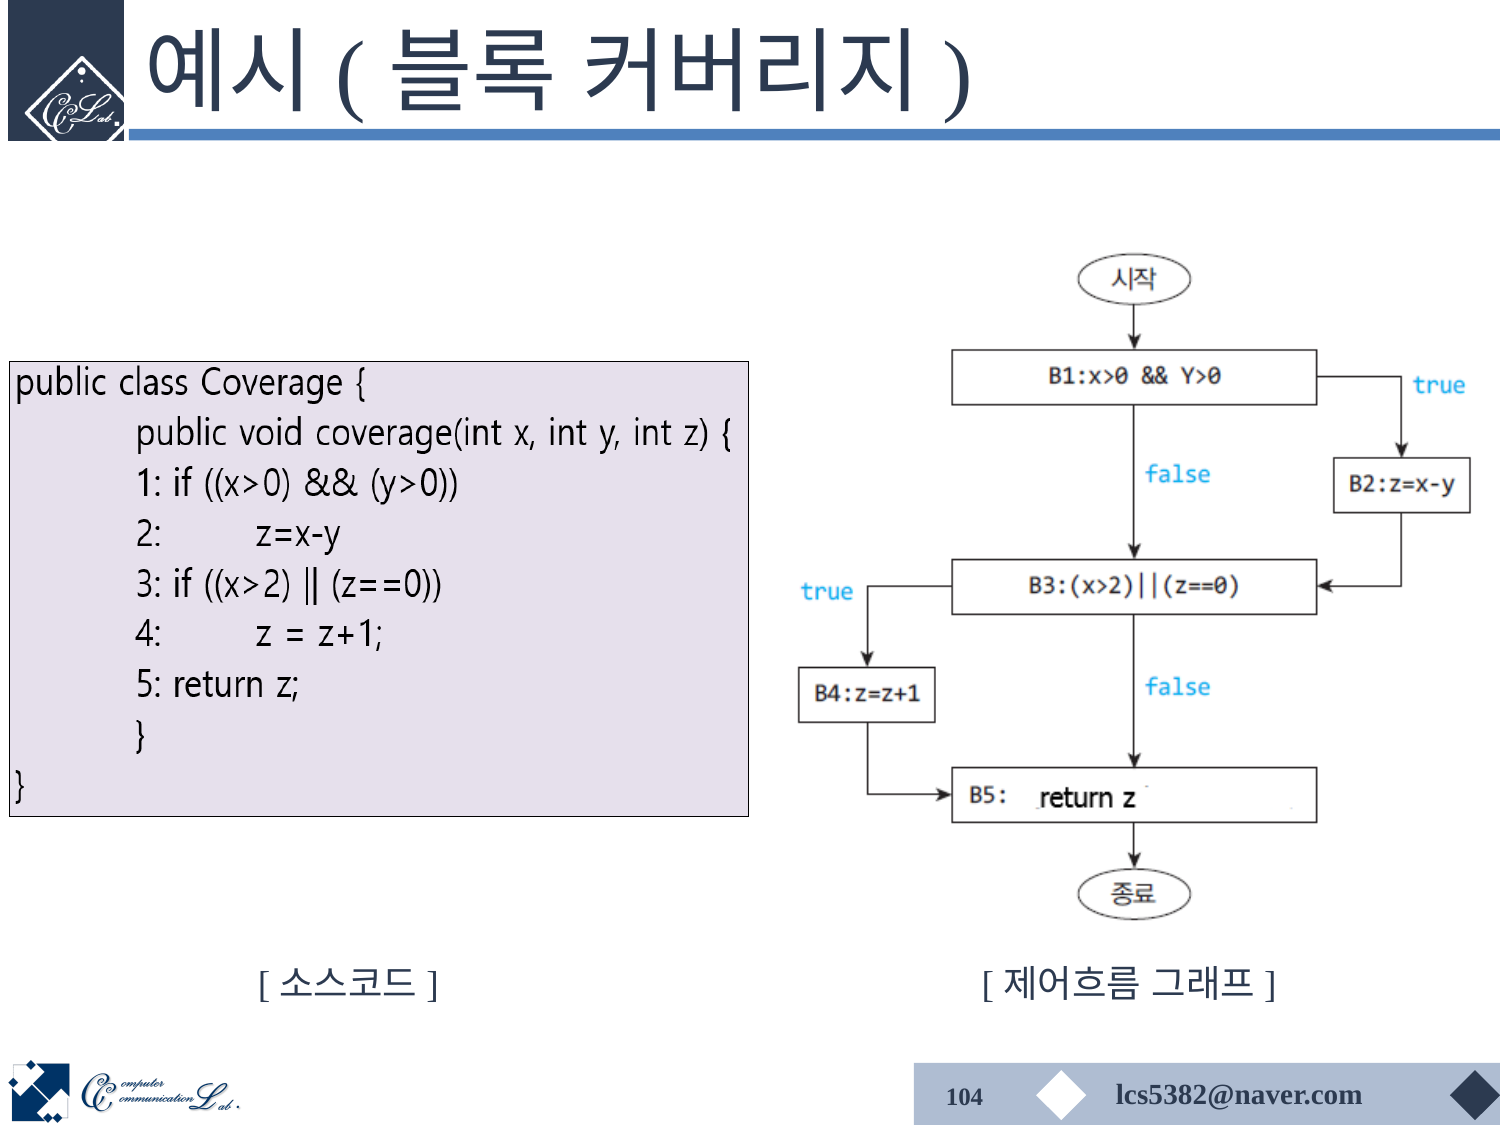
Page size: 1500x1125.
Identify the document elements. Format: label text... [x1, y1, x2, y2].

text_box [제어흐름 그래프] [940, 952, 1318, 1013]
picture [7, 1058, 243, 1125]
picture [8, 0, 124, 141]
text_box [소스코드] [194, 952, 502, 1013]
picture [783, 243, 1475, 935]
picture [9, 361, 749, 817]
title 예시(블록 커버리지) [129, 10, 1474, 126]
